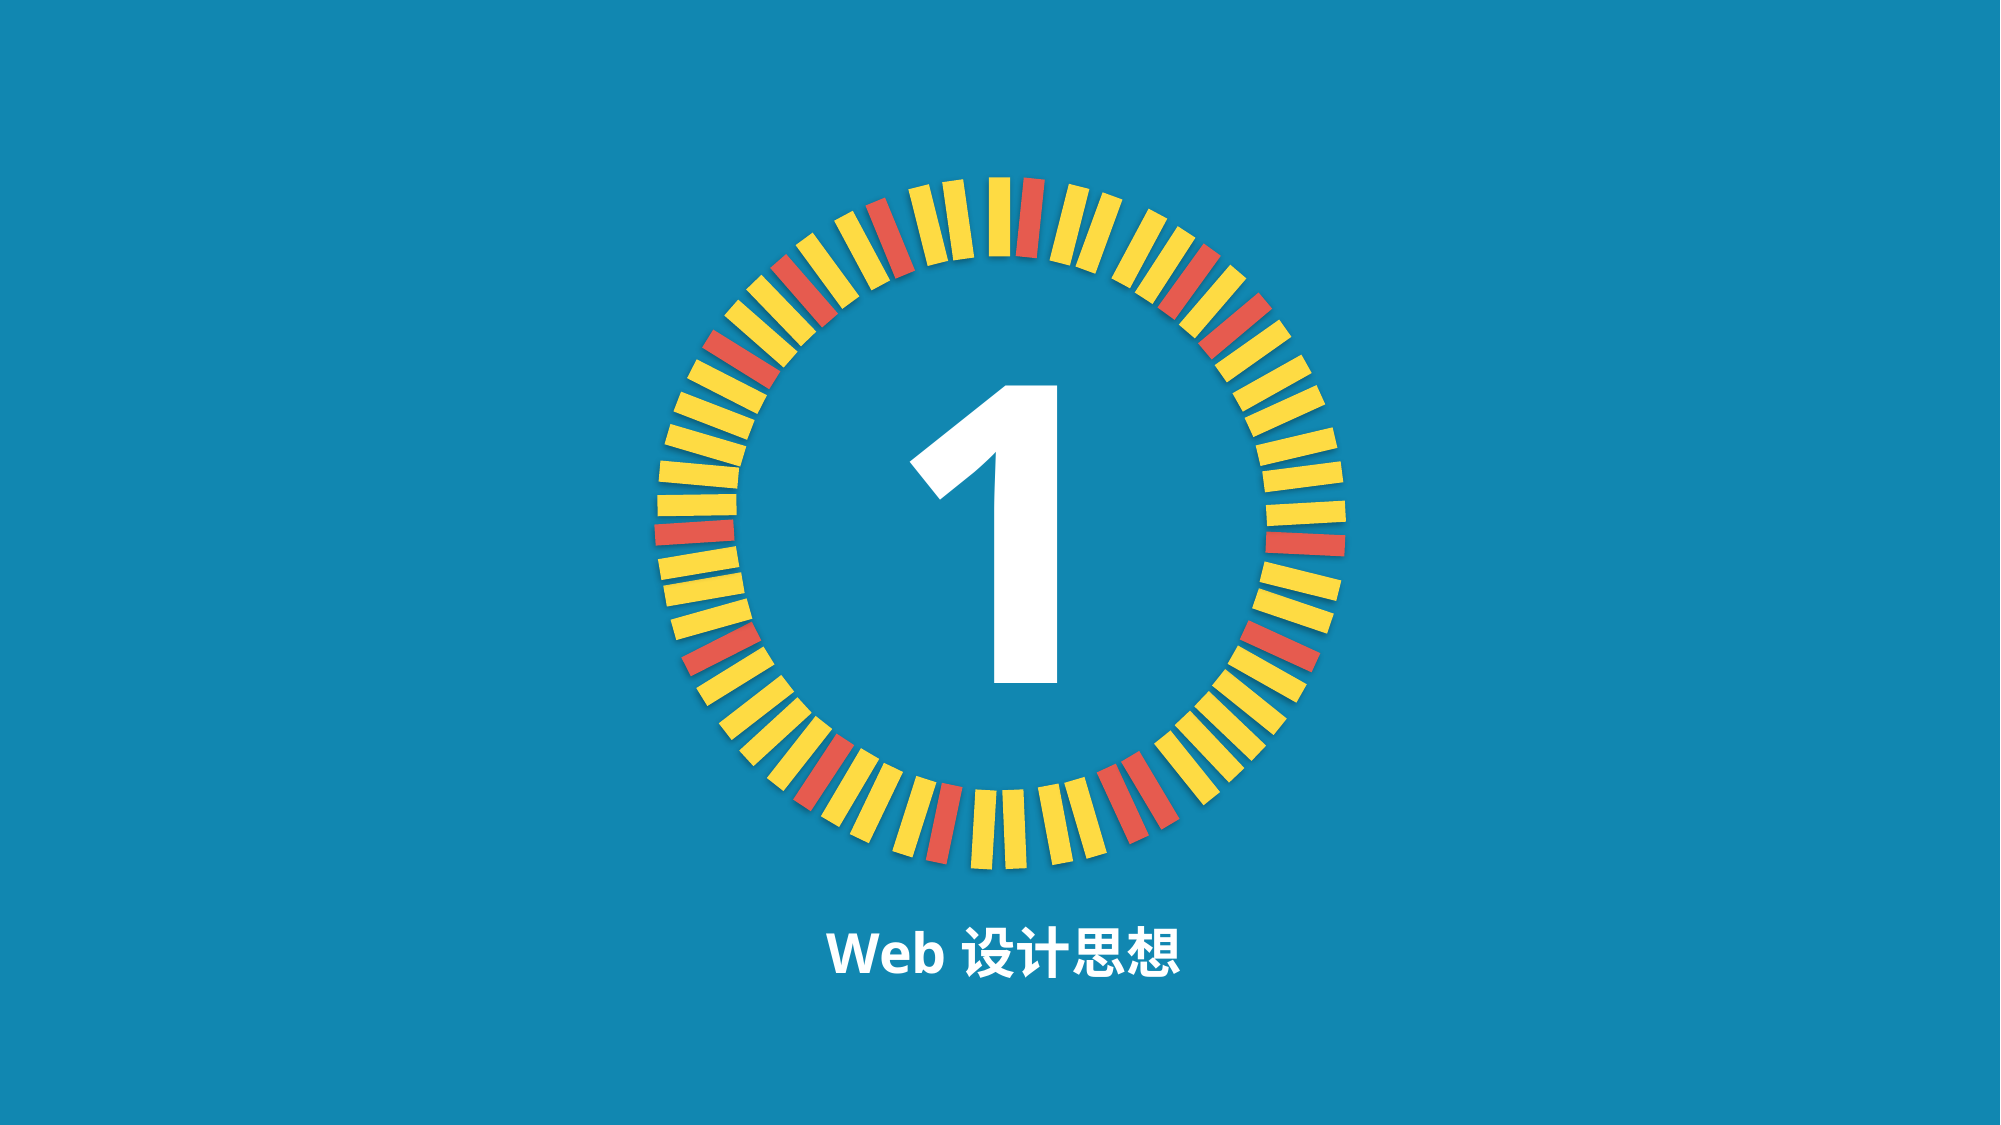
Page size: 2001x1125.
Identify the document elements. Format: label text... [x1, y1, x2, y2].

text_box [654, 177, 1346, 870]
text_box Web设计思想 [637, 904, 1372, 1066]
